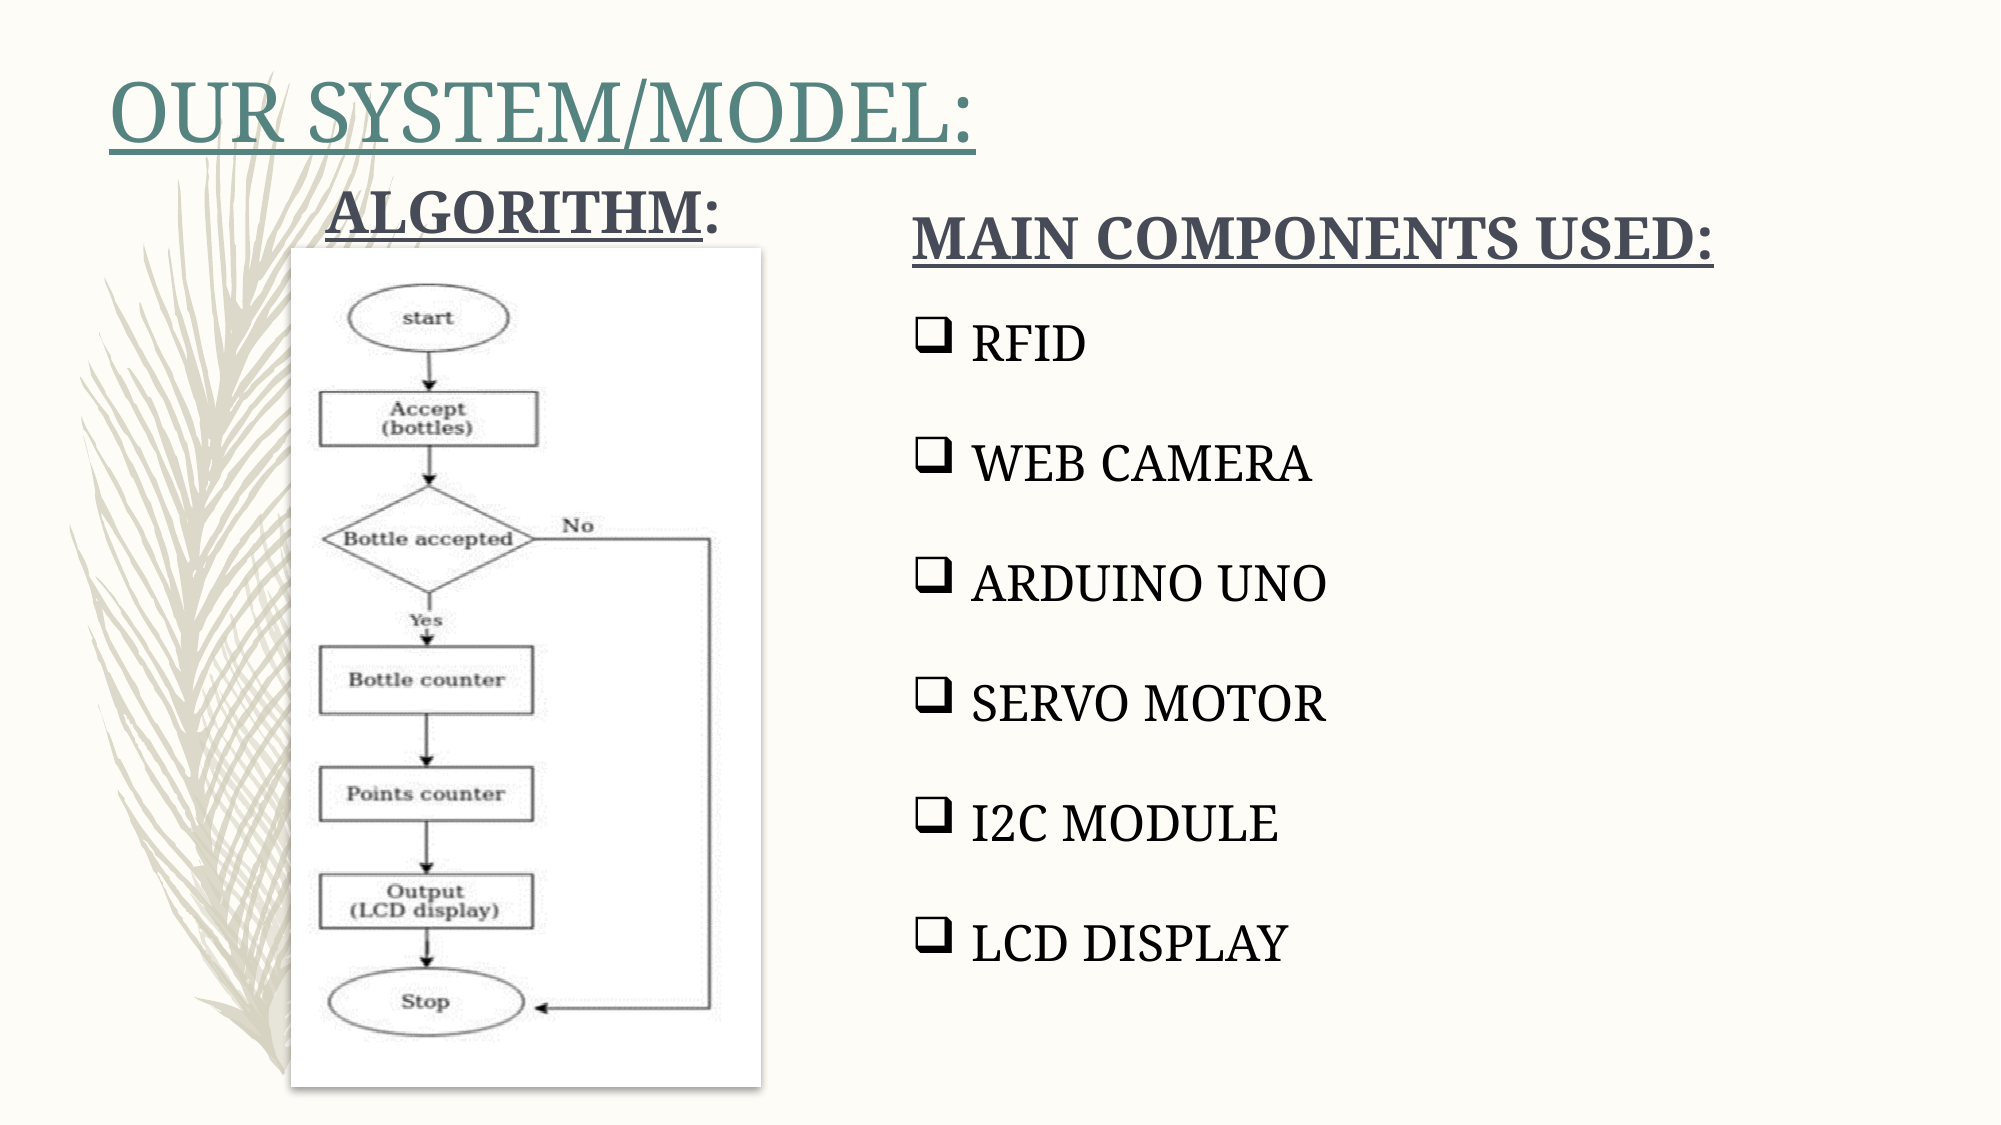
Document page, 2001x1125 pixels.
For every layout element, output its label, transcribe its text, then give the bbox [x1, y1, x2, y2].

text_box ALGORITHM: [284, 167, 800, 253]
text_box RFID WEB CAMERA ARDUINO UNO SERVO MOTOR I2C MODULE LCD DISPLAY [896, 303, 1891, 1024]
text_box OUR SYSTEM/MODEL: [93, 51, 1060, 167]
picture [304, 262, 748, 1073]
text_box MAIN COMPONENTS USED: [896, 193, 1793, 279]
